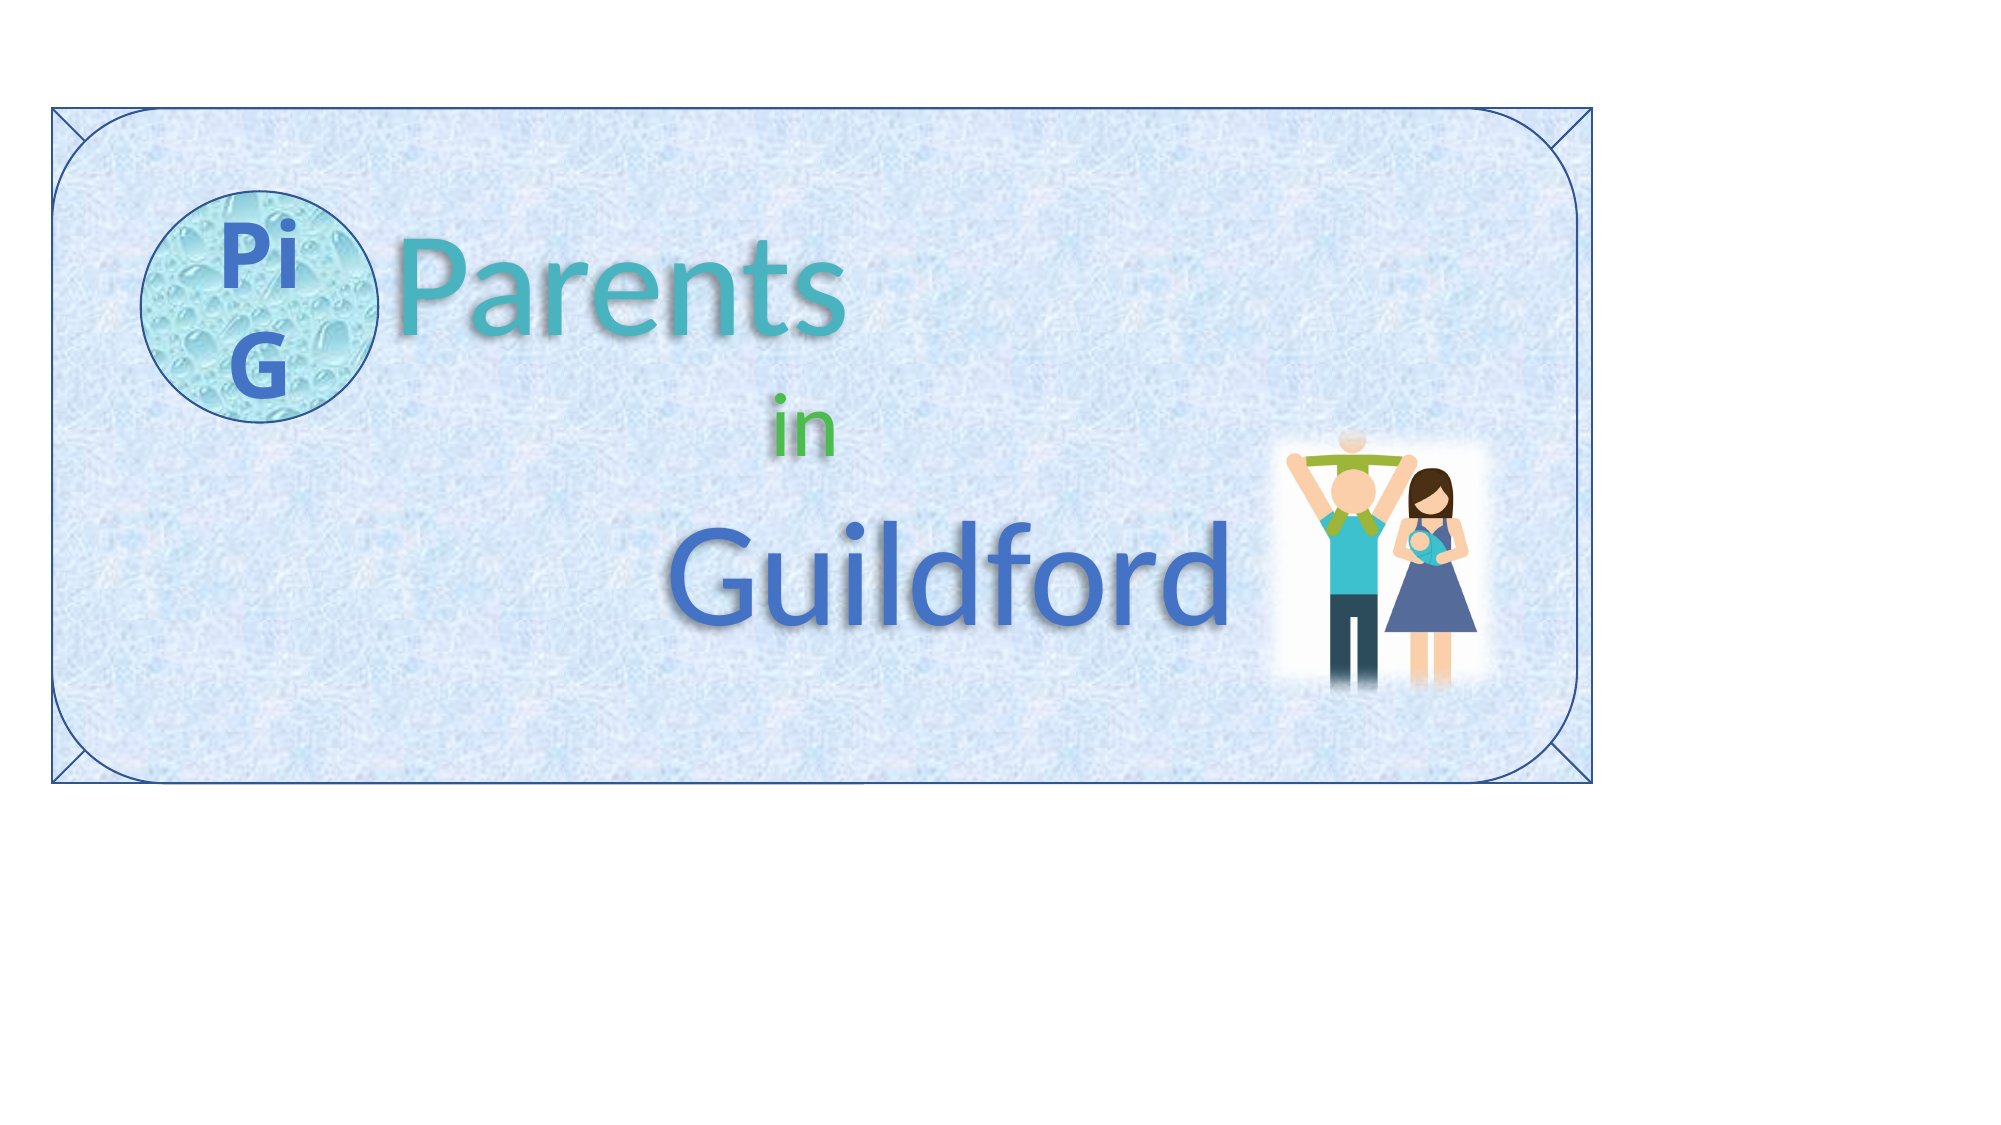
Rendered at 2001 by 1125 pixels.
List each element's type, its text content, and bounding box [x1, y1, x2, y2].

text_box [1478, 107, 1593, 784]
text_box PiG [139, 190, 380, 424]
text_box [51, 686, 147, 784]
text_box [51, 107, 1579, 785]
text_box Parents in Guildford [378, 177, 1253, 663]
text_box [51, 107, 151, 206]
picture [1252, 422, 1509, 700]
